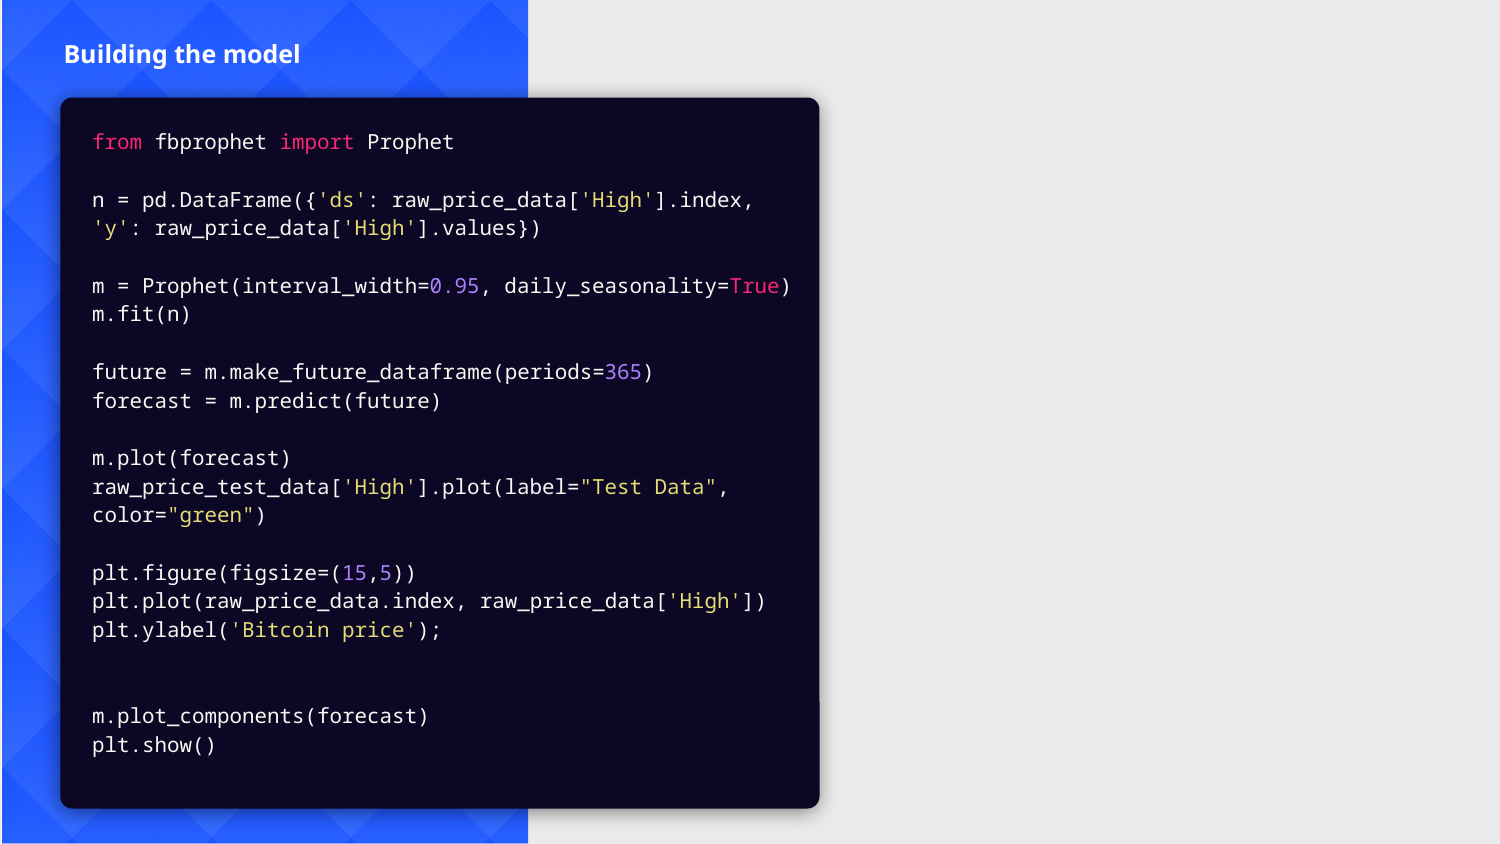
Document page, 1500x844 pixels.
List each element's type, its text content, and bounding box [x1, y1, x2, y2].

text_box [533, 97, 820, 809]
text_box from fbprophet import Prophet n = pd.DataFrame({'ds': raw_price_data['High'].index, 'y': raw_price_data['High'].values}) m = Prophet(interval_width=0.95, daily_seasonality=True) m.fit(n) future = m.make_future_dataframe(periods=365) forecast = m.predict(future) m.plot(forecast) raw_price_test_data['High'].plot(label="Test Data", color="green") plt.figure(figsize=(15,5)) plt.plot(raw_price_data.index, raw_price_data['High']) plt.ylabel('Bitcoin price'); m.plot_components(forecast) plt.show() [533, 122, 802, 768]
picture [0, 0, 529, 844]
